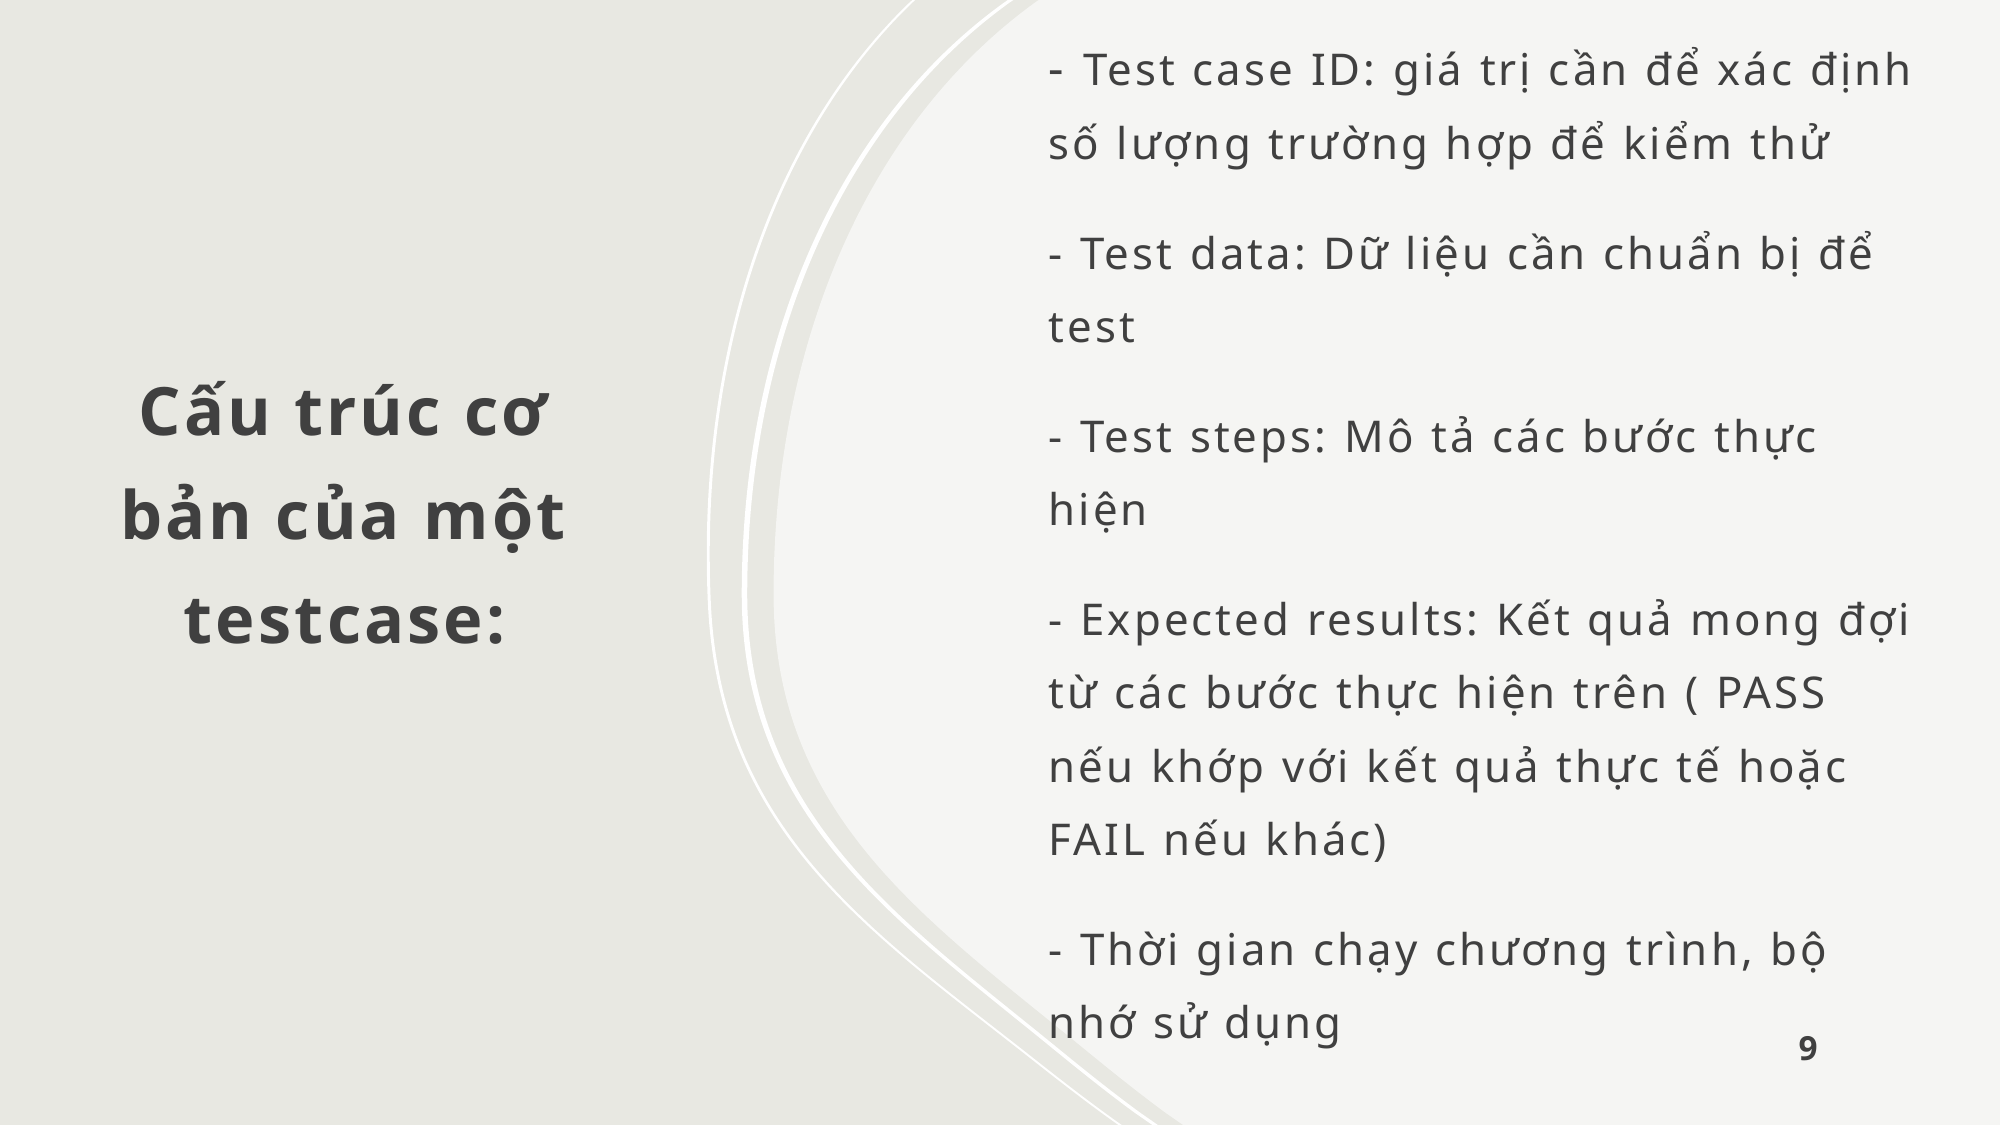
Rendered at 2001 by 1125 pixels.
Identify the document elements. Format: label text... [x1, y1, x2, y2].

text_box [706, 0, 2000, 1125]
title Cấu trúc cơ bản của một testcase: [50, 224, 640, 774]
text_box [0, 0, 706, 1125]
